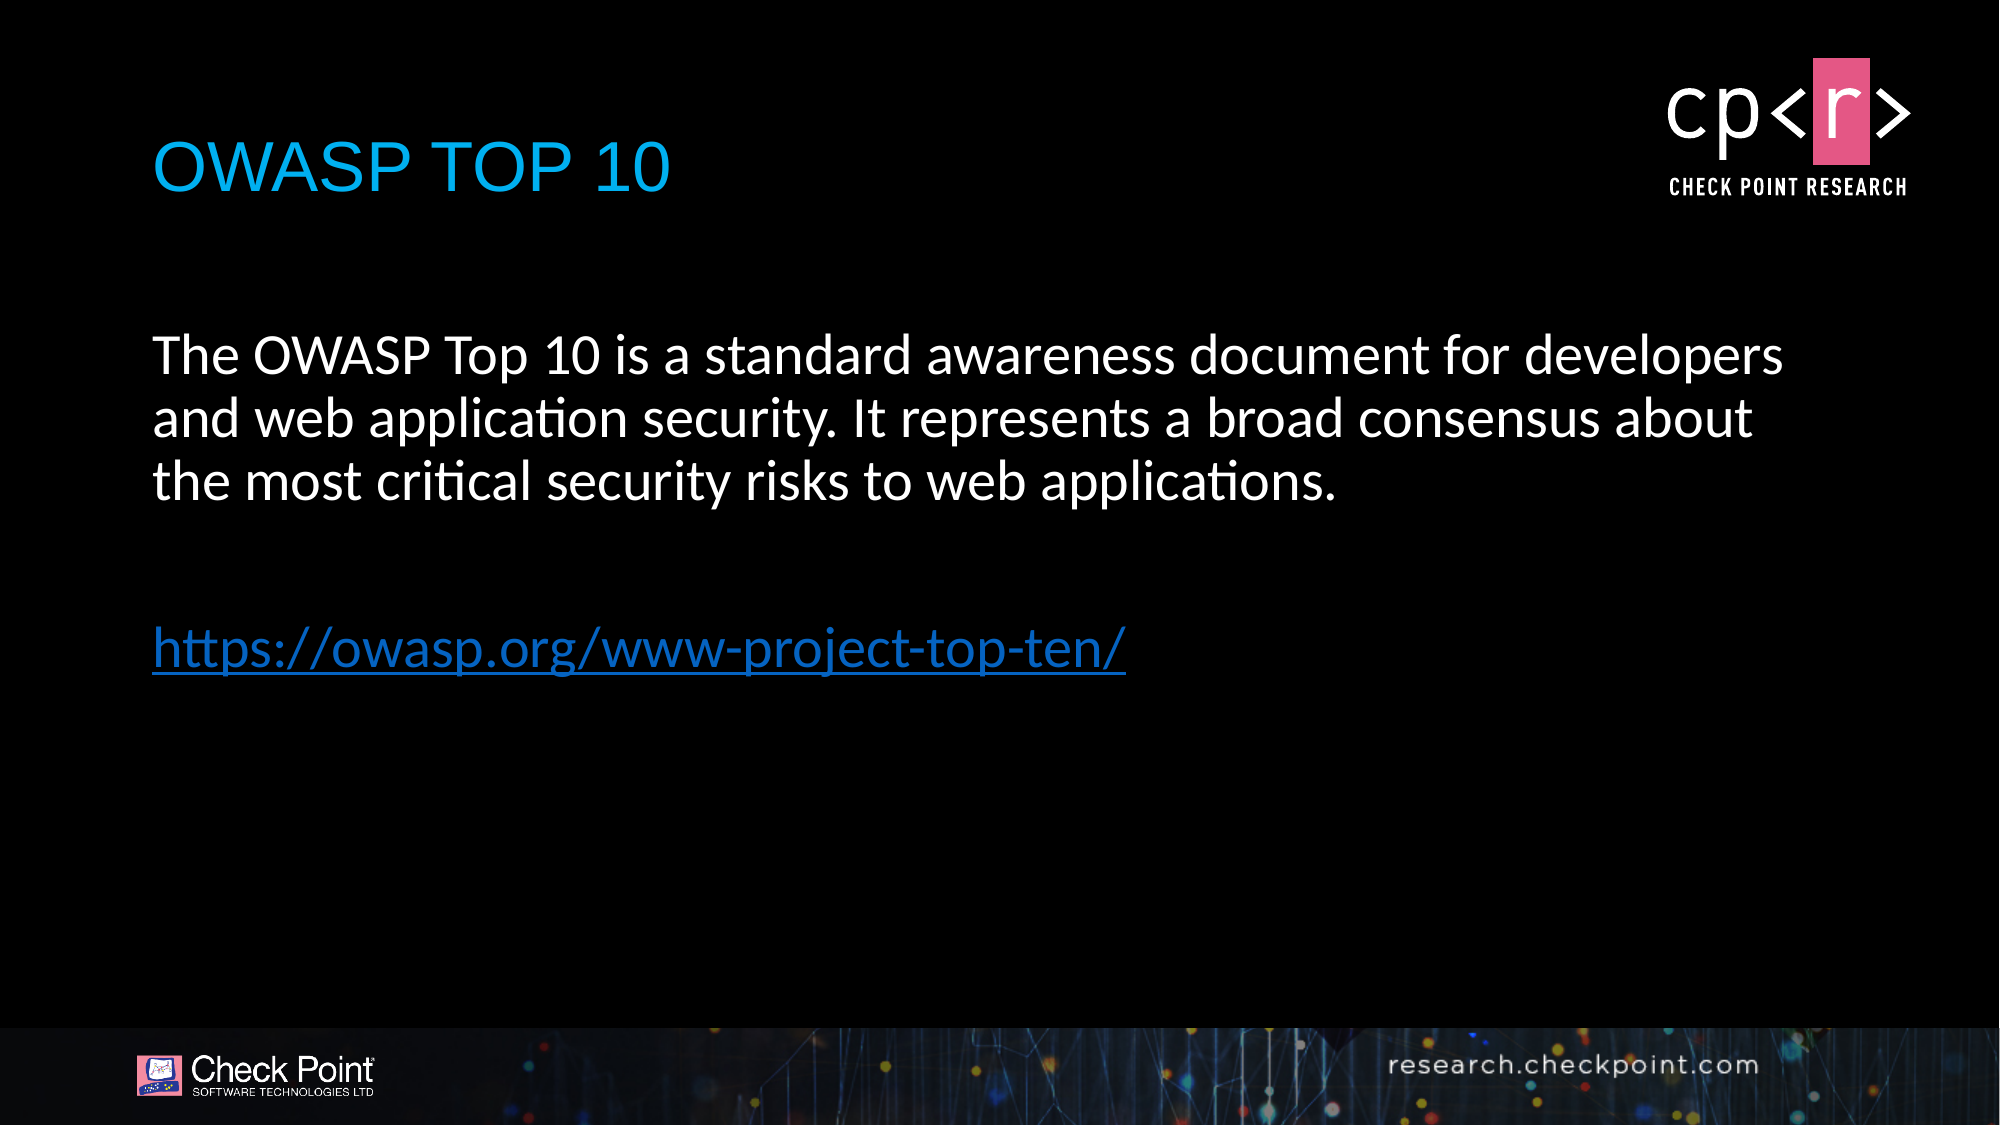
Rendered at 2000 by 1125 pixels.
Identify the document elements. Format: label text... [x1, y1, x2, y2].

list The OWASP Top 10 is a standard awareness document for developers and web application security. It represents a broad consensus about the most critical security risks to web applications. https://owasp.org/www-project-top-ten/ [137, 316, 1862, 992]
picture [0, 1028, 2000, 1125]
title OWASP TOP 10 [137, 59, 1862, 278]
